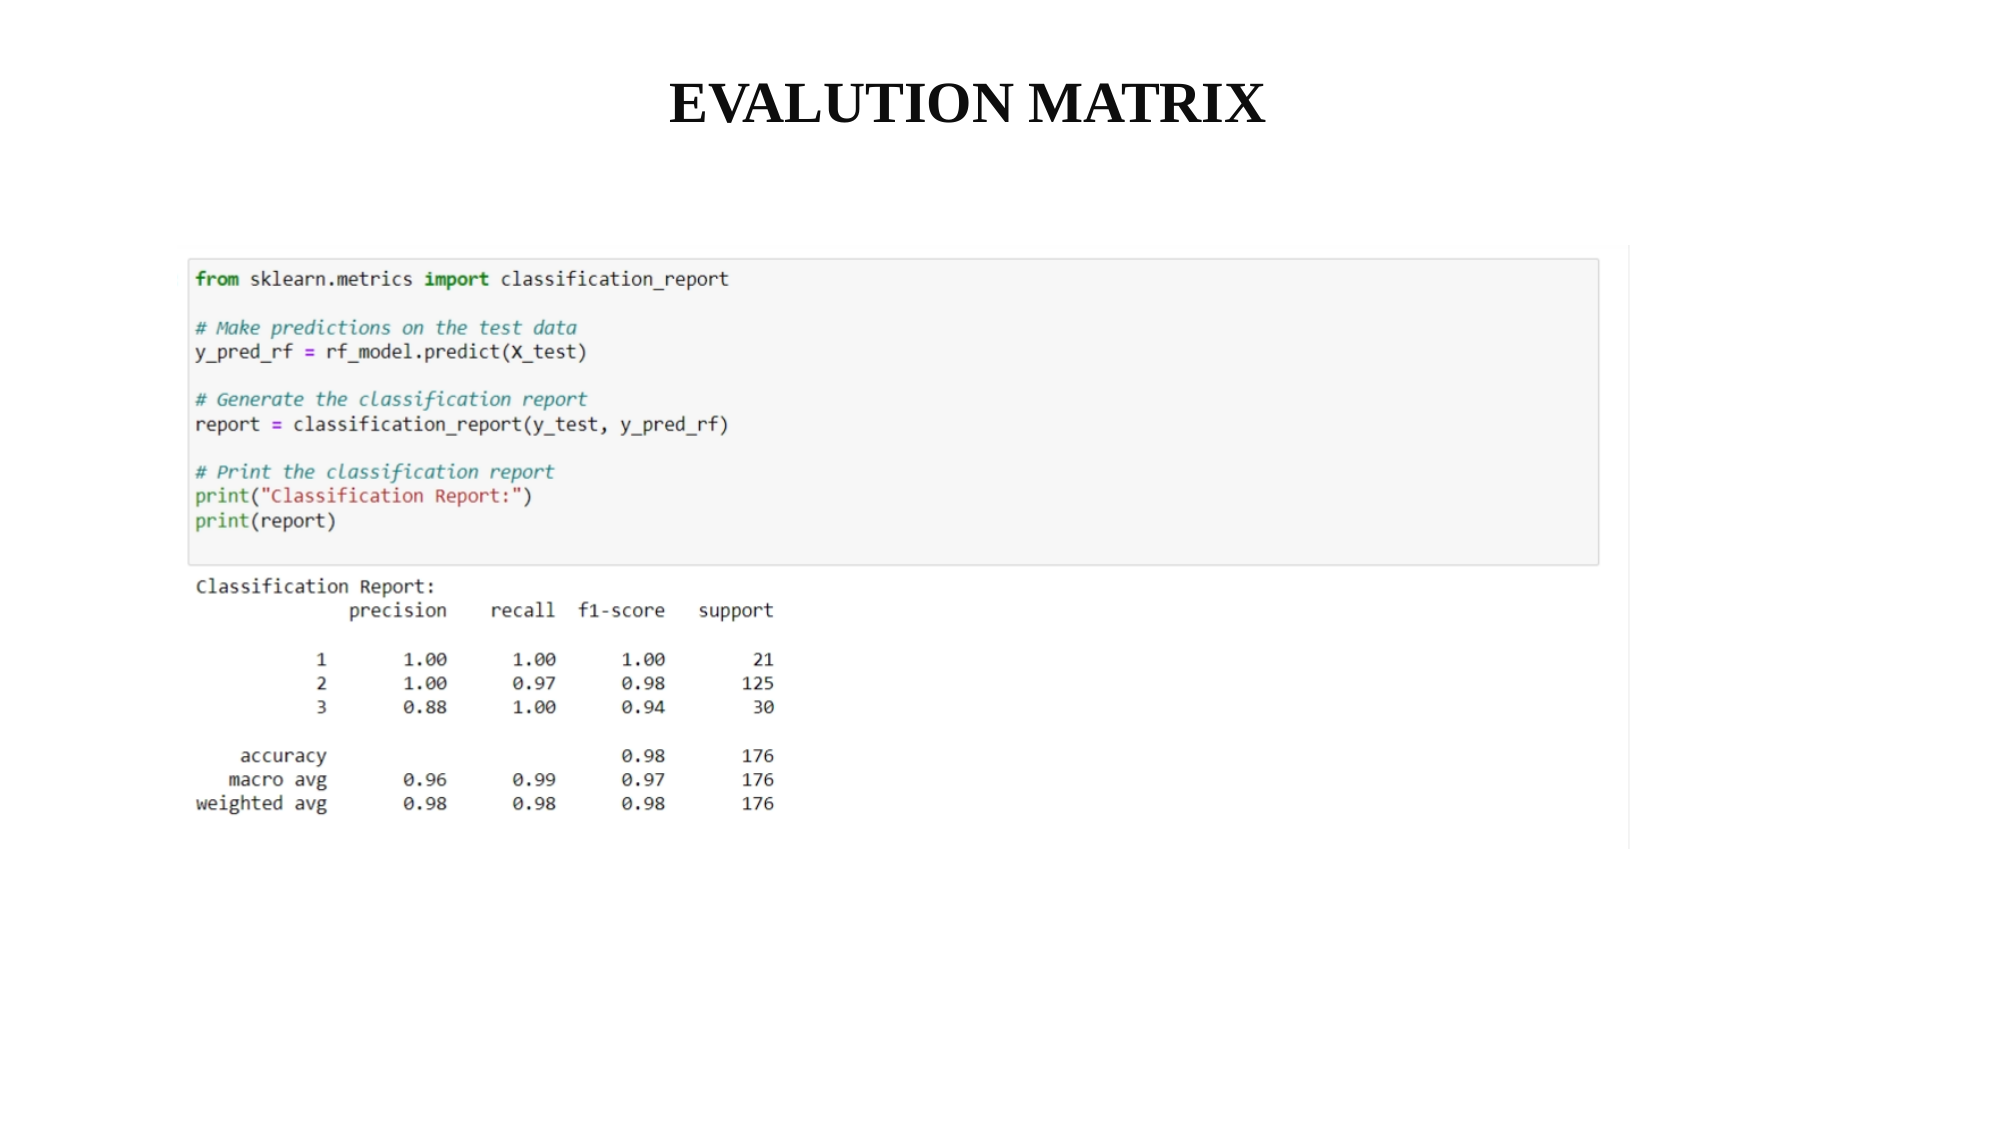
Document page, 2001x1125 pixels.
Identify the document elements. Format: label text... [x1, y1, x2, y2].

text_box EVALUTION MATRIX [654, 56, 1655, 142]
picture [177, 245, 1630, 849]
